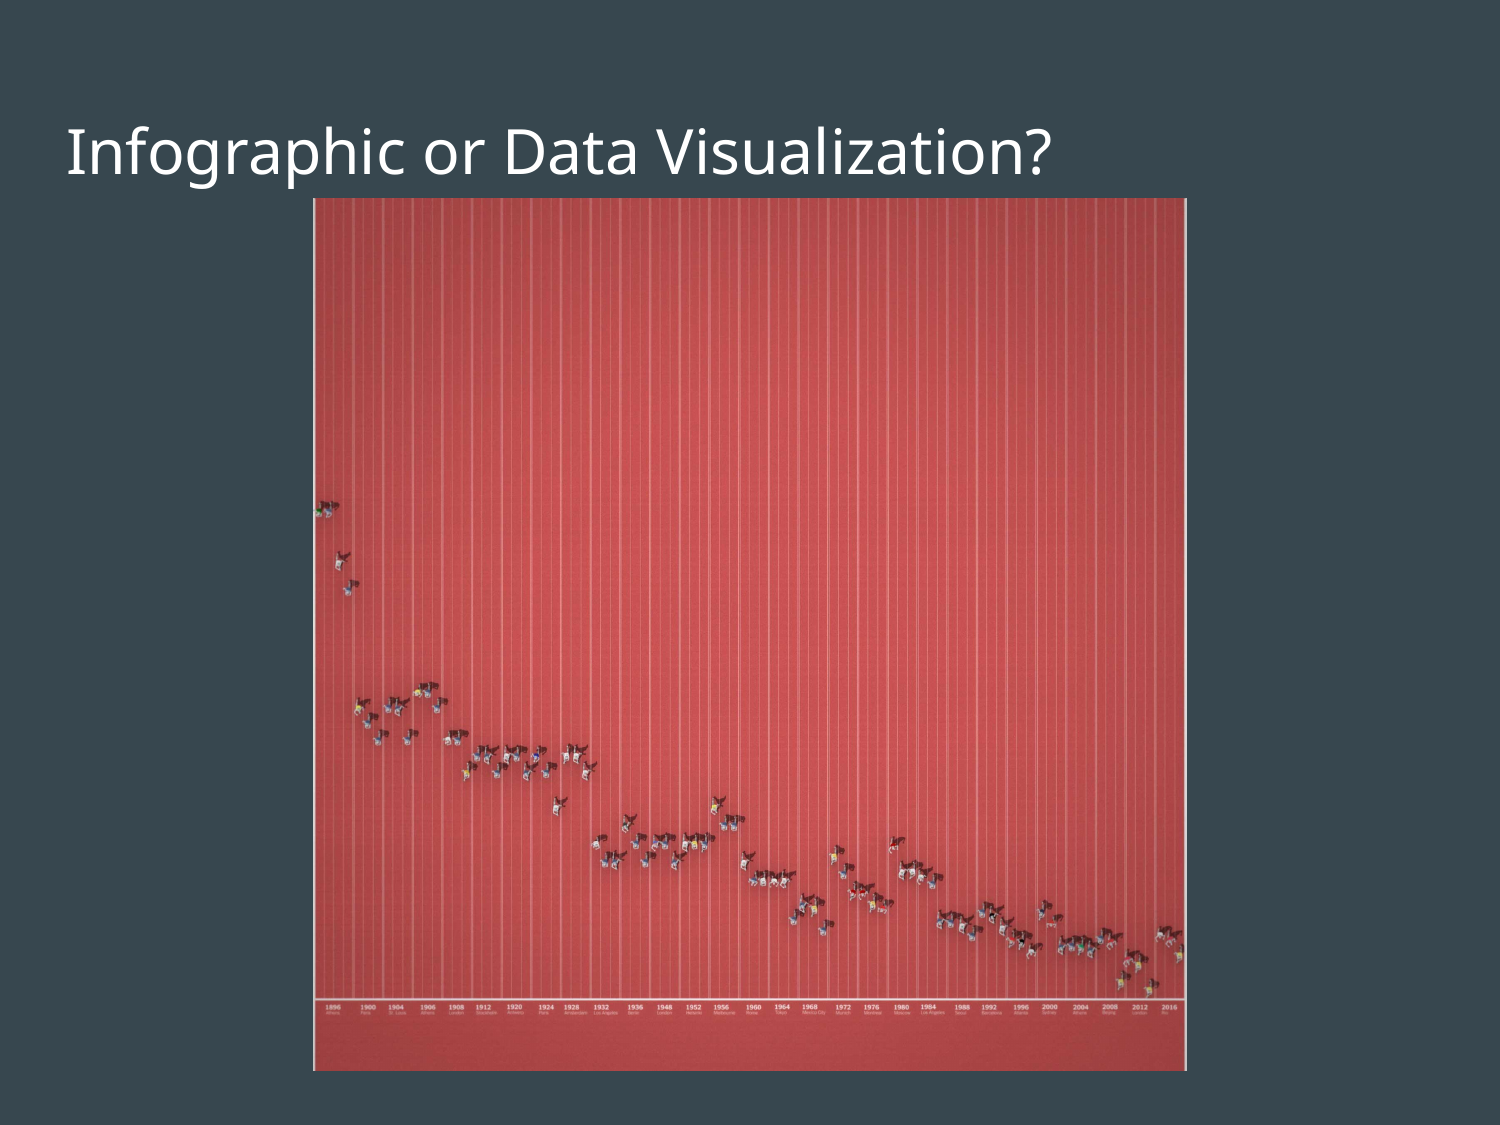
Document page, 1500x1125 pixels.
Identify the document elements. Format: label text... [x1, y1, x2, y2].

title Infographic or Data Visualization? [51, 97, 1449, 223]
picture [313, 198, 1187, 1071]
